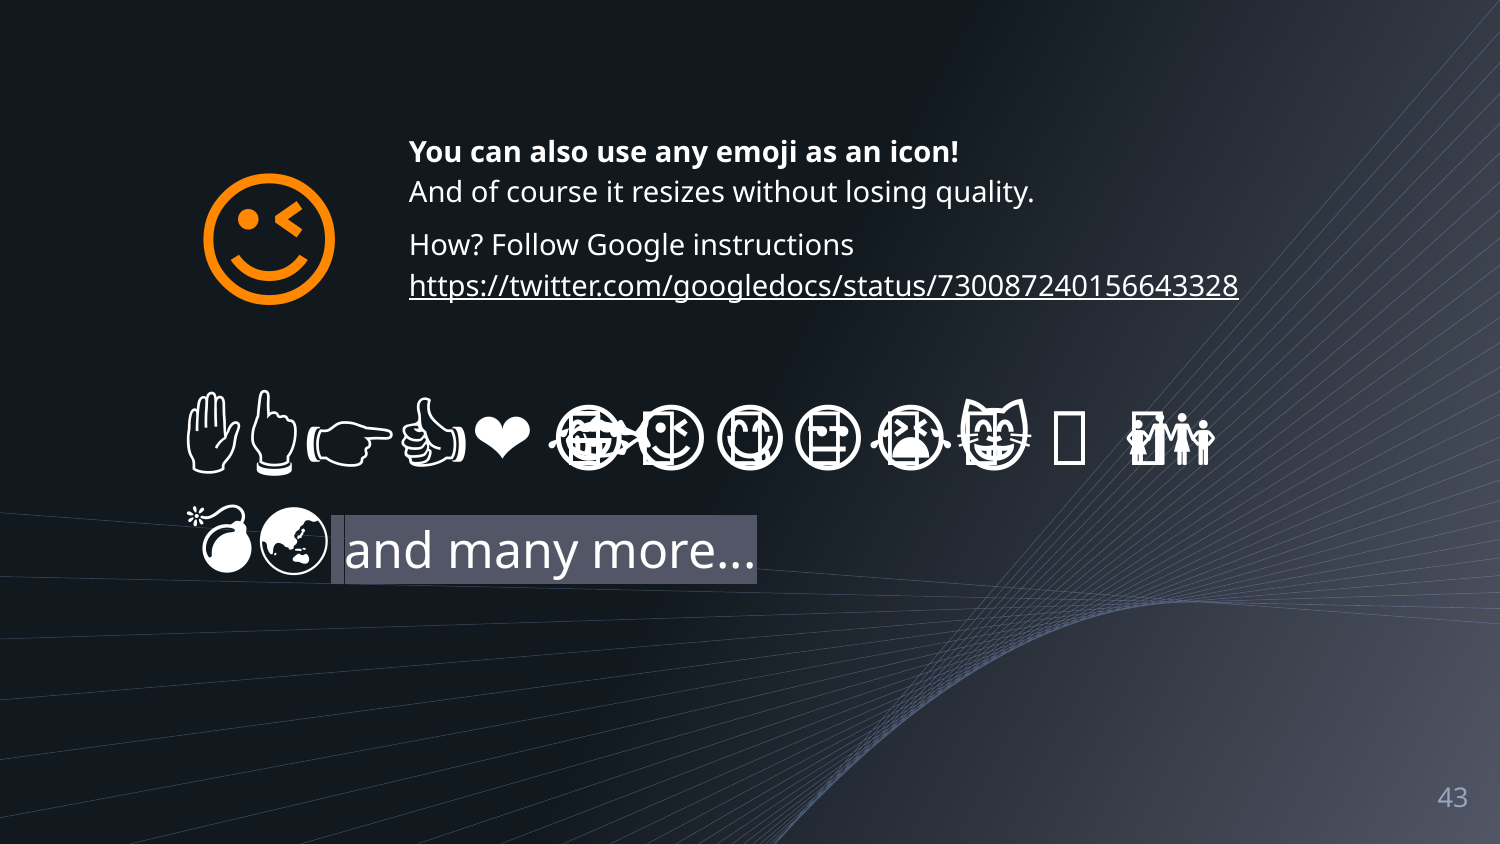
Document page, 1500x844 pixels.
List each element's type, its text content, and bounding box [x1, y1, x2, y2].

slide_number 43 [1378, 766, 1469, 832]
list You can also use any emoji as an icon! And of course it resizes without losing quality. How? Follow Google instructions https://twitter.com/googledocs/status/730087240156643328 [408, 127, 1307, 317]
text_box ✋👆👉👍👤👦👧👨👩👪💃🏃💑❤😂😉😋😒😭👶😸🐟🍒🍔💣📌📖🔨🎃🎈🎨🏈🏰🌏🔌🔑 and many more... [183, 376, 1307, 799]
text_box 😉 [159, 127, 381, 341]
